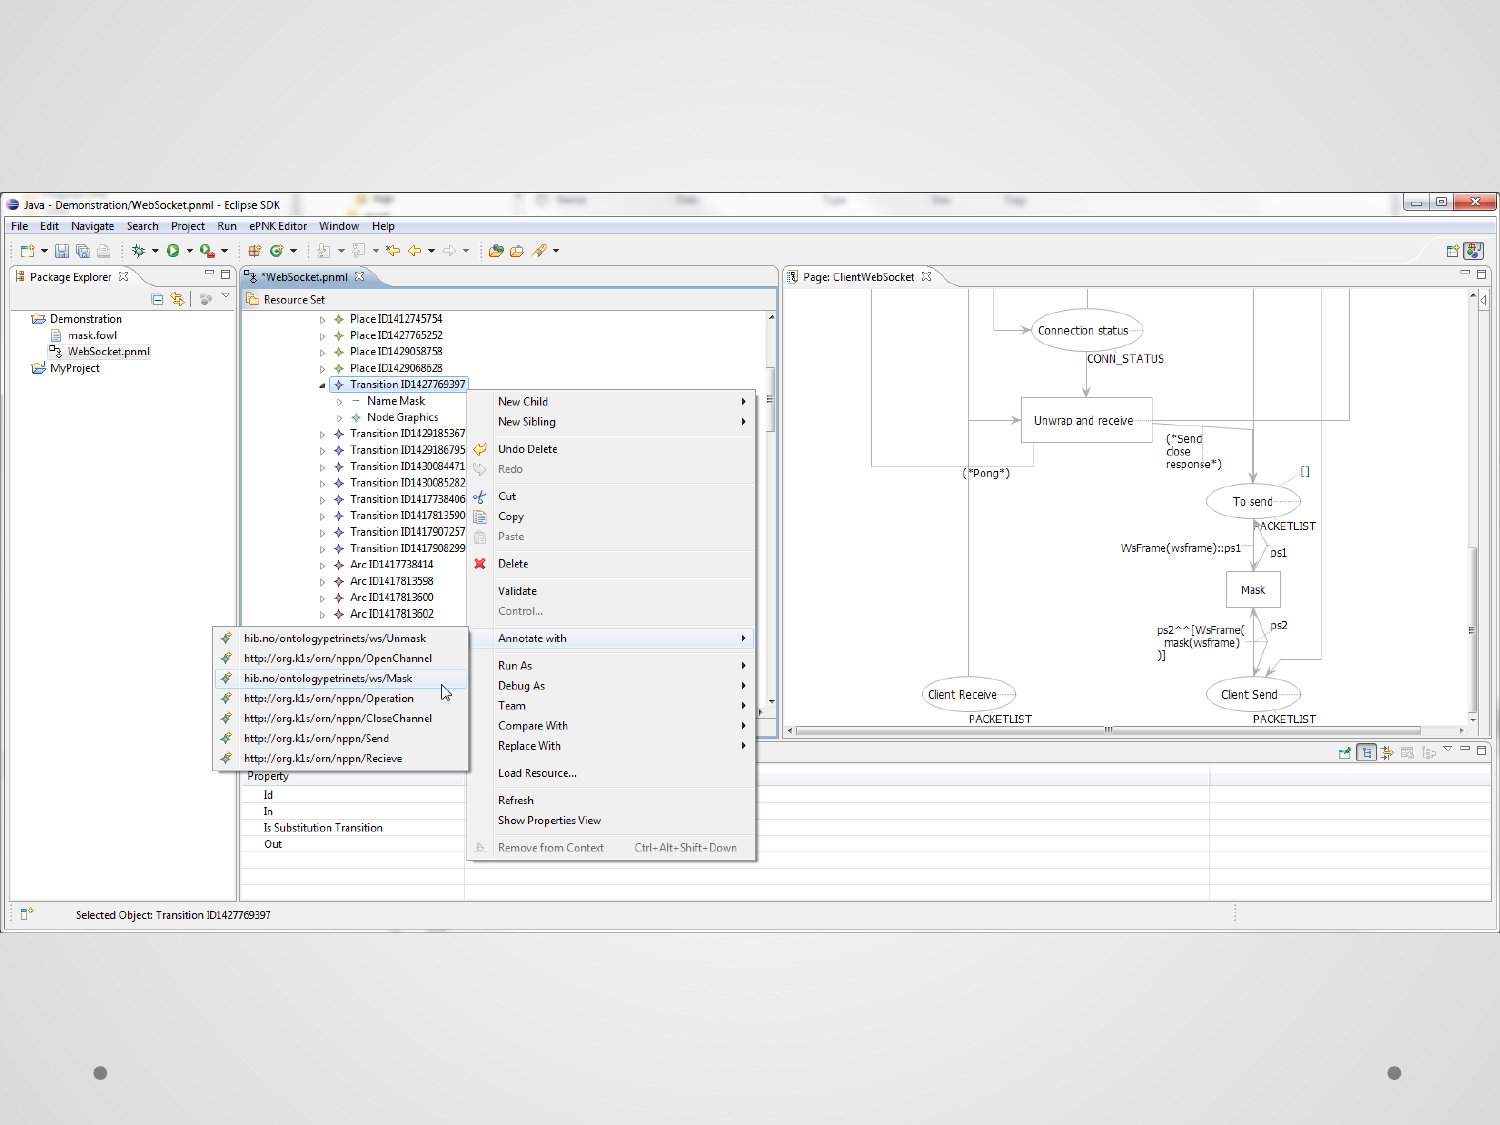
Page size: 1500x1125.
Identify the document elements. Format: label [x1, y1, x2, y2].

picture [0, 192, 1500, 933]
